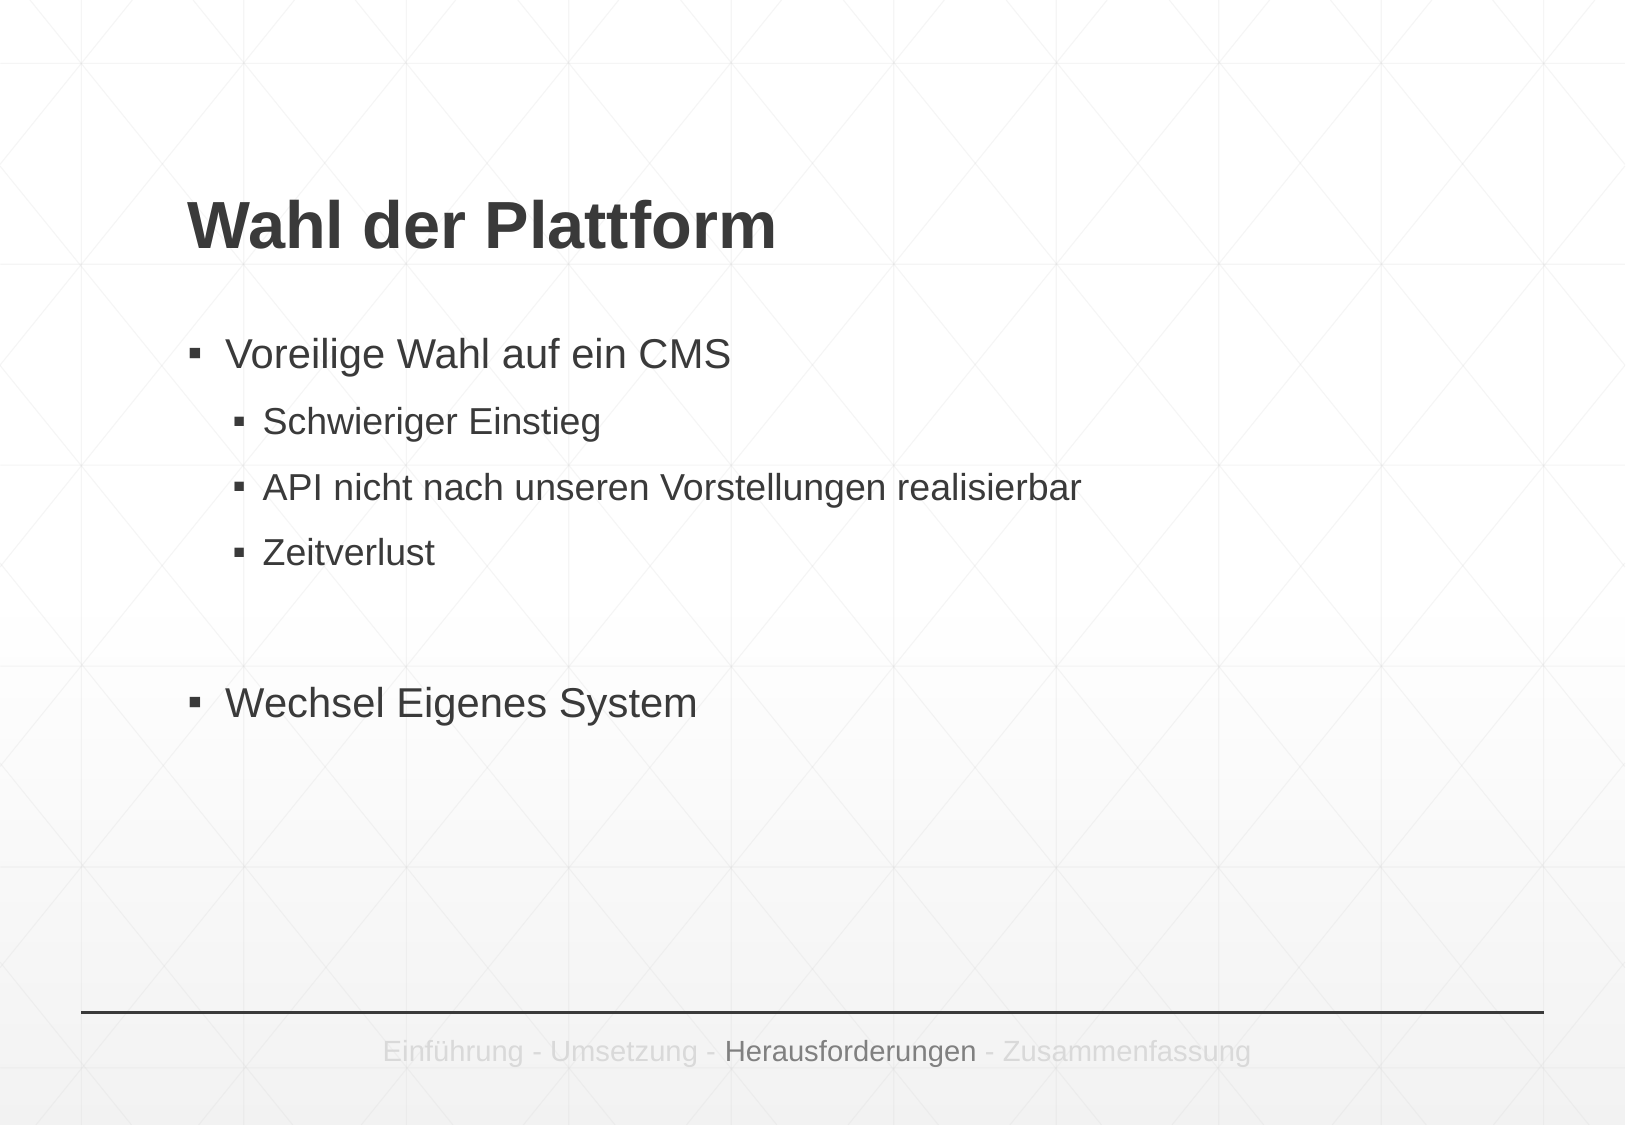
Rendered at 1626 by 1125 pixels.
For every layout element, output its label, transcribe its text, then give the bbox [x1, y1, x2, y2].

text_box Einführung - Umsetzung - Herausforderungen - Zusammenfassung [367, 1028, 1268, 1084]
title Wahl der Plattform [172, 82, 1453, 271]
list Voreilige Wahl auf ein CMS Schwieriger Einstieg API nicht nach unseren Vorstellungen realisierbar Zeitverlust Wechsel Eigenes System [172, 324, 1453, 950]
